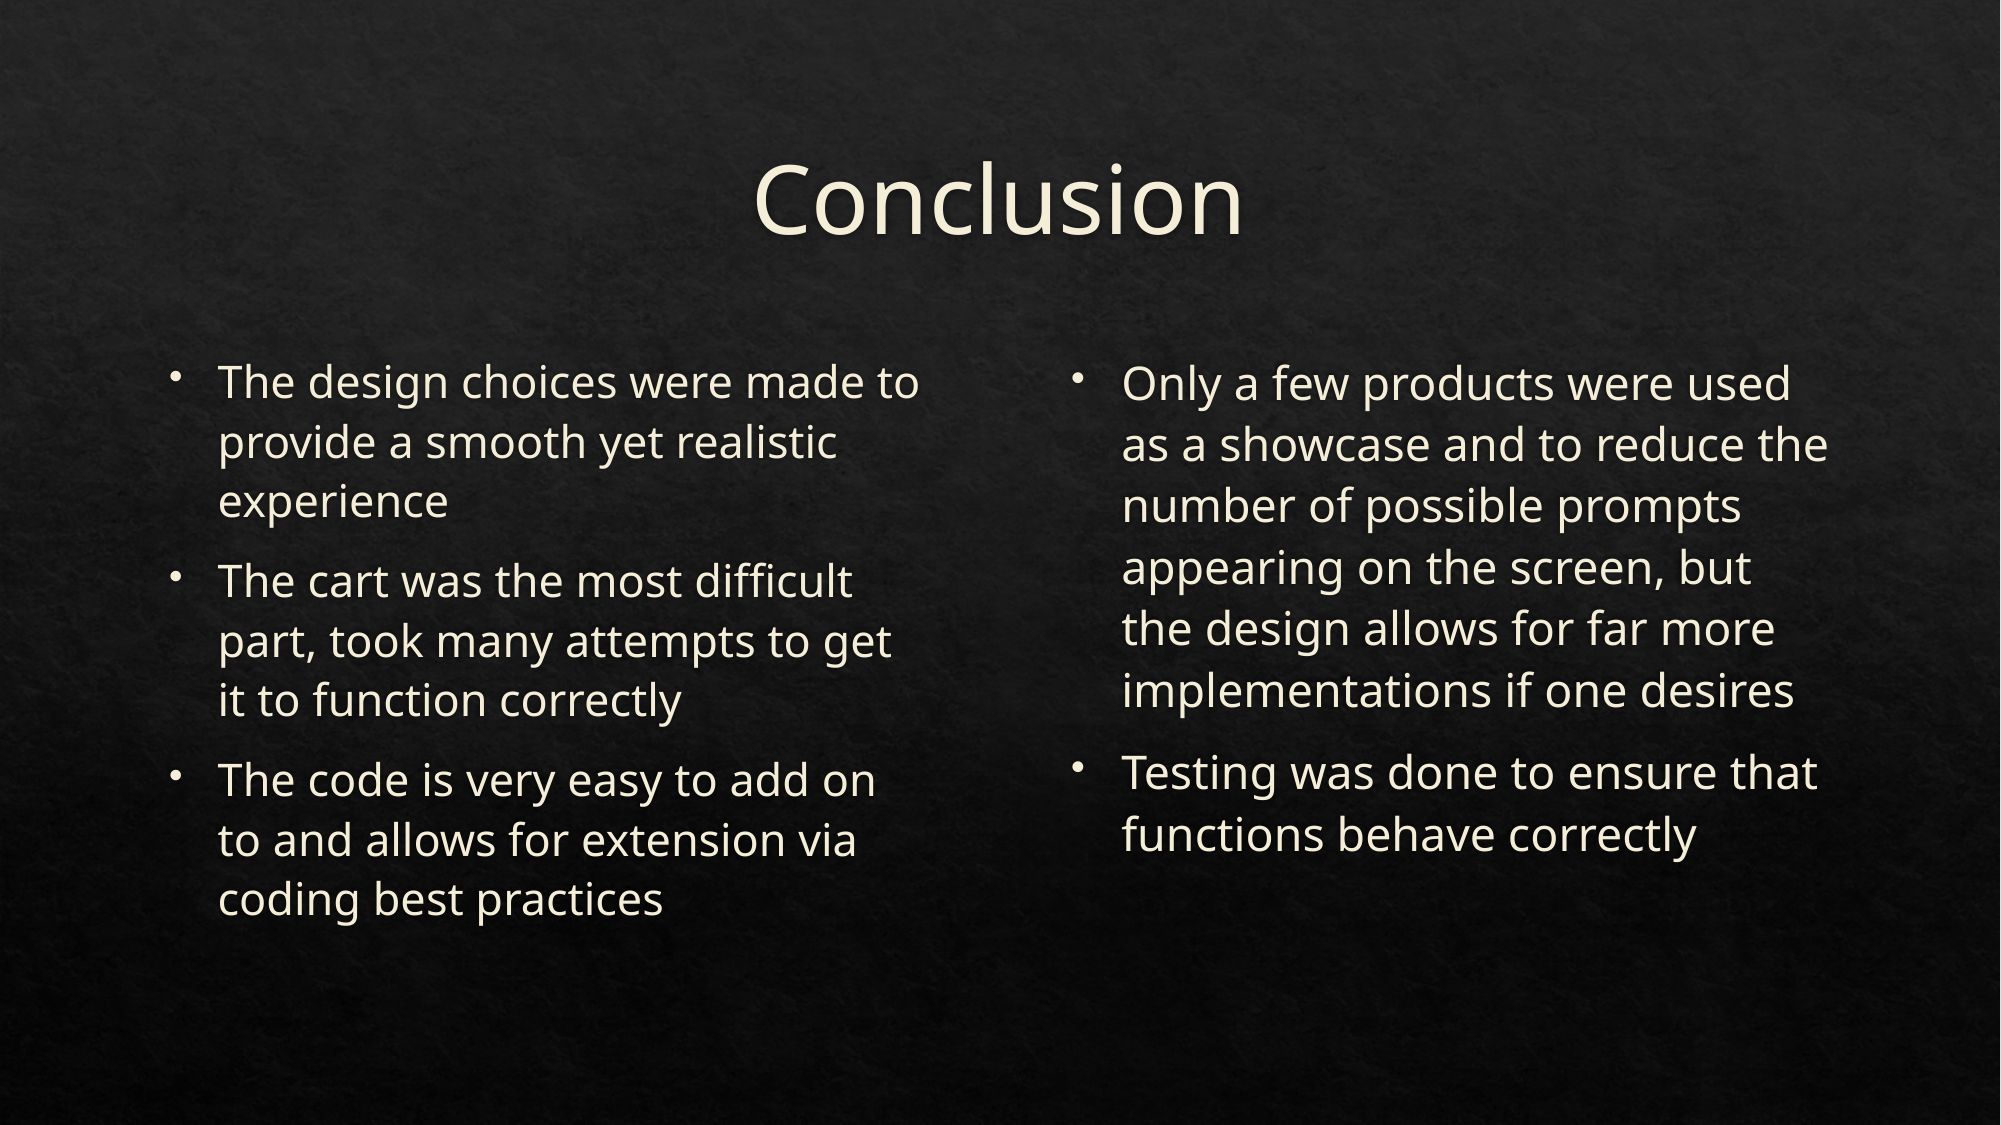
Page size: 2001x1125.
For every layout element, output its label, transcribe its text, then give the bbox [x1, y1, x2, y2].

list Only a few products were used as a showcase and to reduce the number of possible prompts appearing on the screen, but the design allows for far more implementations if one desires Testing was done to ensure that functions behave correctly [1051, 340, 1849, 935]
list The design choices were made to provide a smooth yet realistic experience The cart was the most difficult part, took many attempts to get it to function correctly The code is very easy to add on to and allows for extension via coding best practices [149, 340, 947, 935]
title Conclusion [149, 99, 1849, 307]
